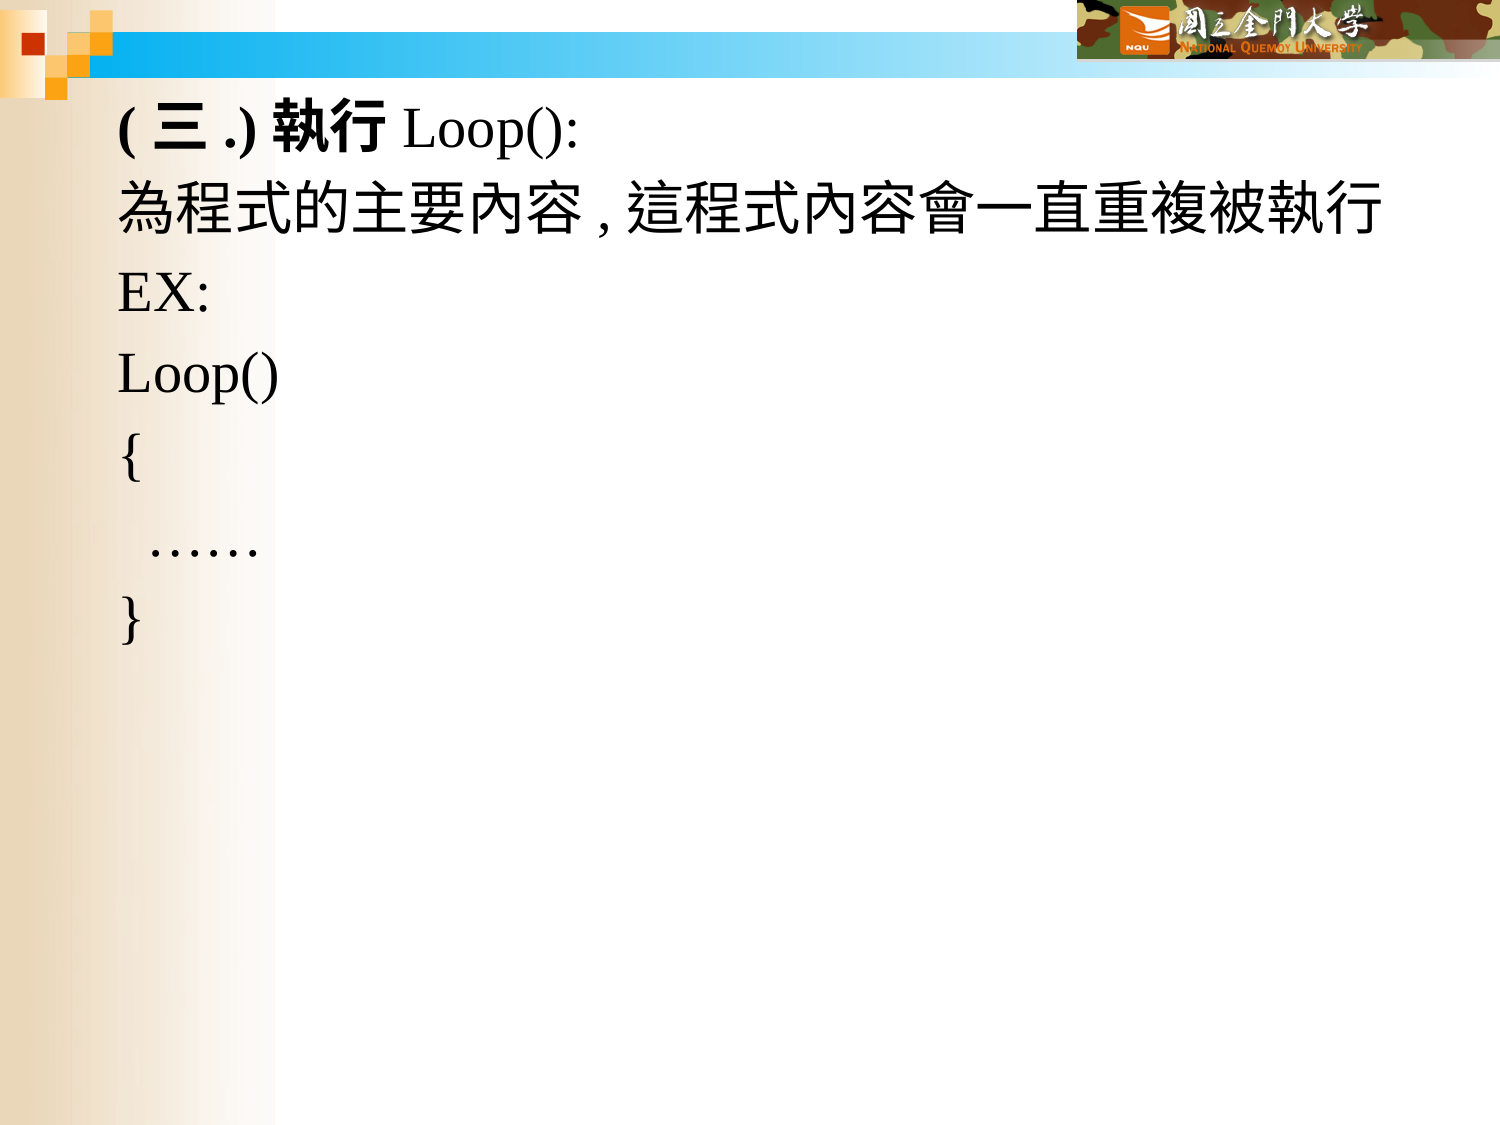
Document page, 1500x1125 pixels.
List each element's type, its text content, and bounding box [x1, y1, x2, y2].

list (三.)執行Loop(): 為程式的主要內容,這程式內容會一直重複被執行 EX: Loop() { …… } [75, 82, 1425, 1038]
picture [1077, 0, 1500, 62]
